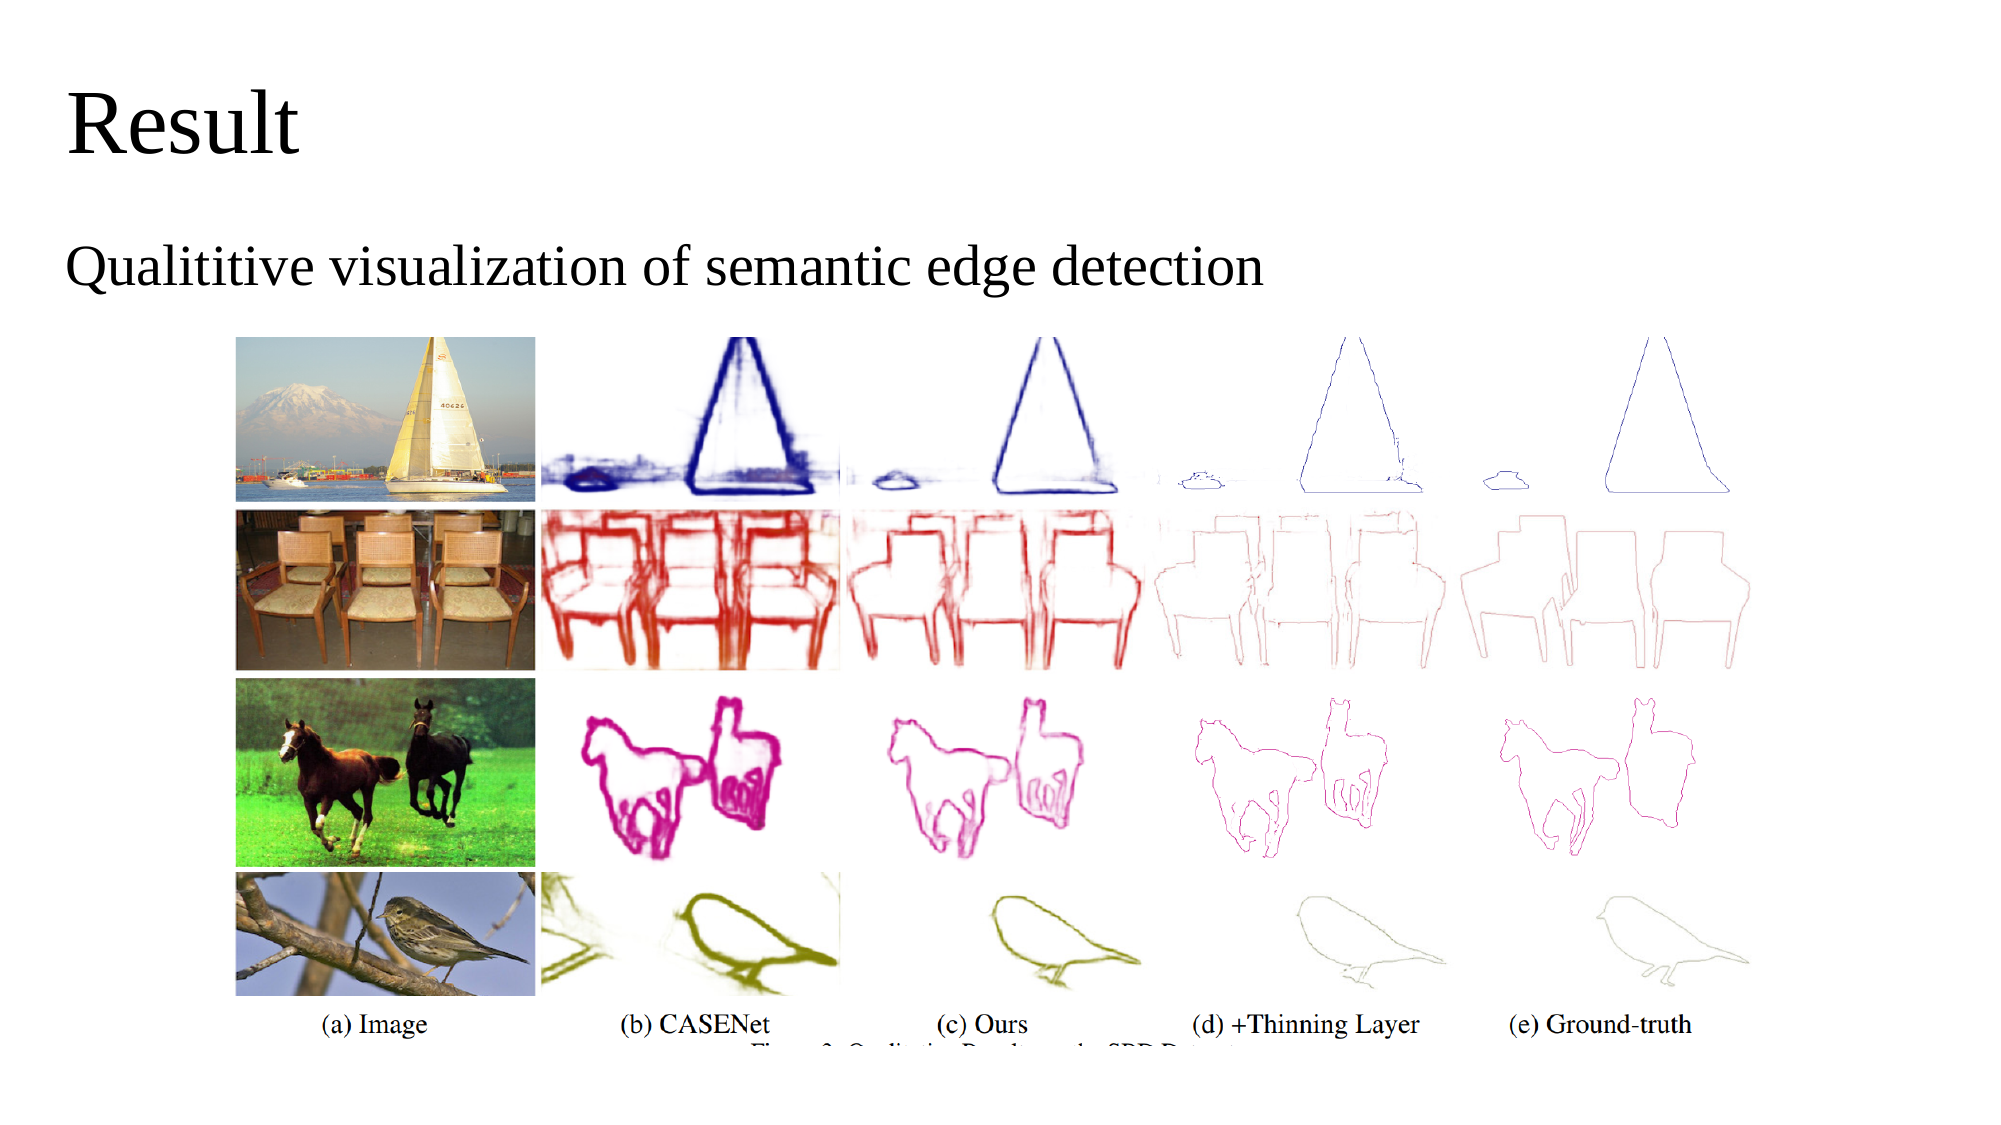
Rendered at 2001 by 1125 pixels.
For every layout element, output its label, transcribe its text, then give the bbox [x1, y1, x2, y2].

text_box Qualititive visualization of semantic edge detection [50, 184, 2000, 305]
text_box Result [50, 14, 1776, 184]
picture [223, 316, 1777, 1046]
